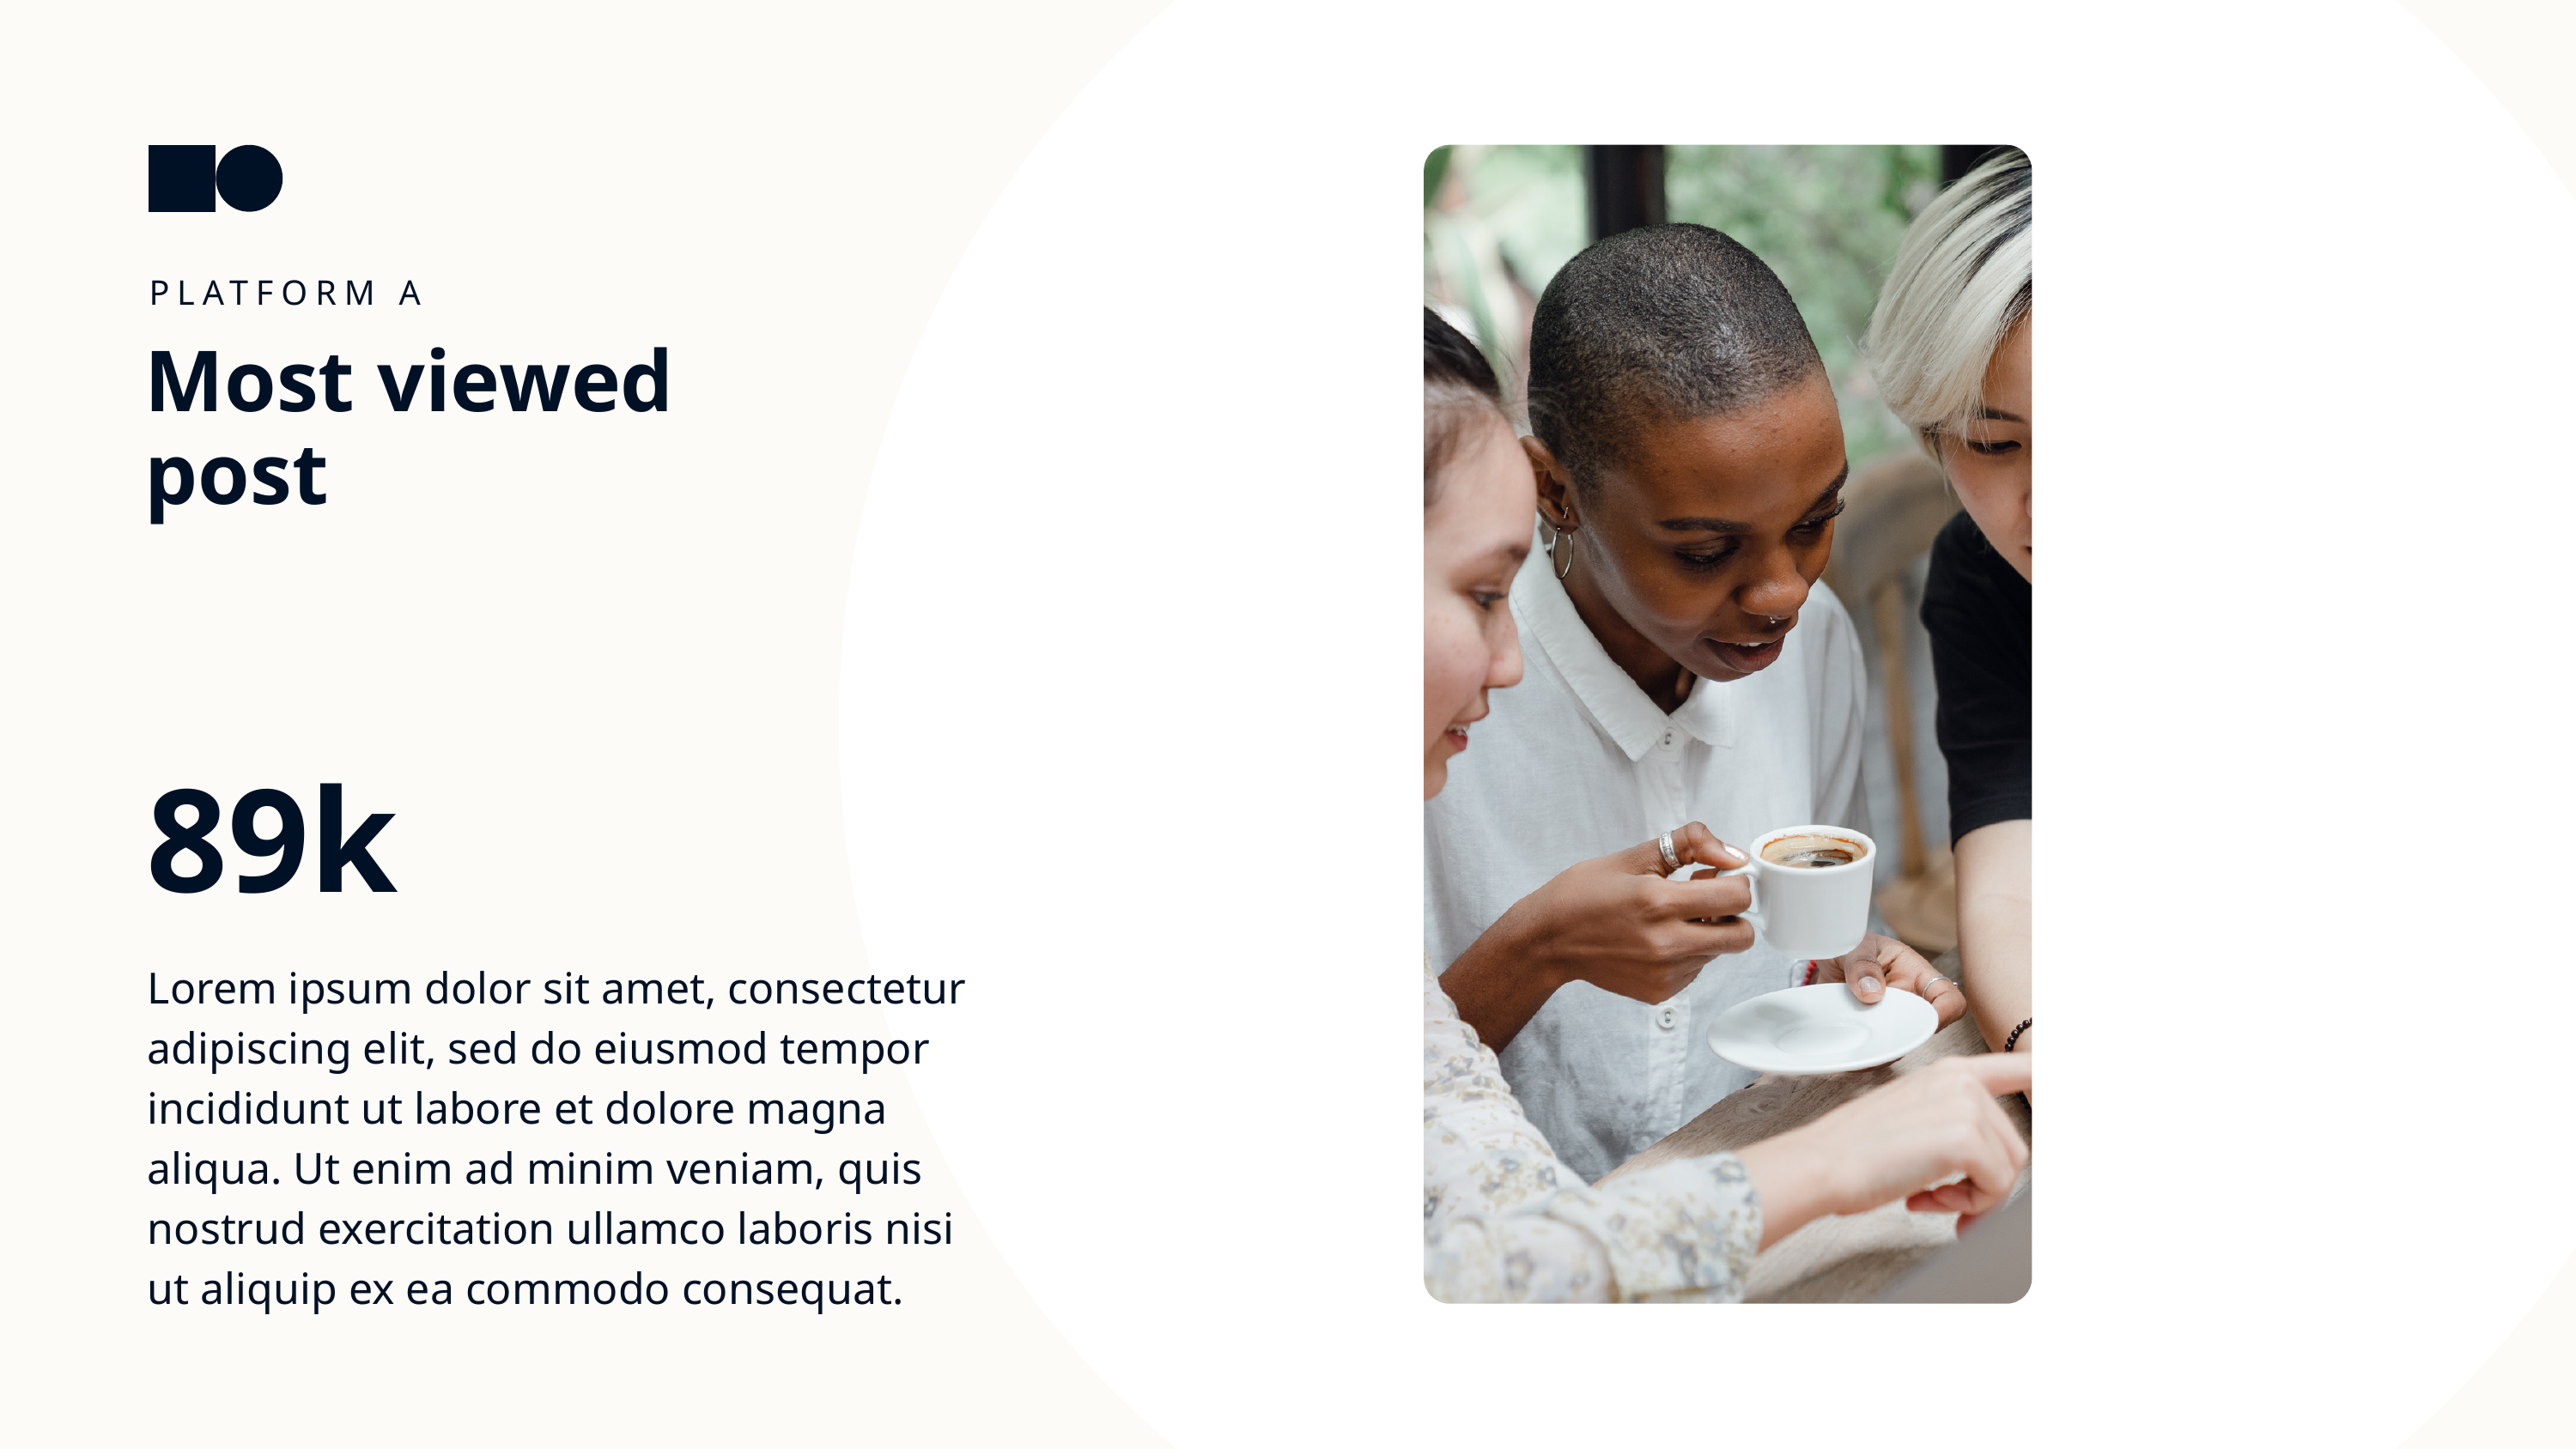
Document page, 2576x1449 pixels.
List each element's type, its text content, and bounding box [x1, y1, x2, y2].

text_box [216, 144, 283, 212]
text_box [1423, 144, 2032, 1304]
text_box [145, 755, 989, 1304]
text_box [838, 0, 2576, 1449]
text_box Most viewed post [144, 335, 832, 521]
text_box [149, 144, 216, 212]
text_box PLATFORM A [149, 264, 832, 312]
